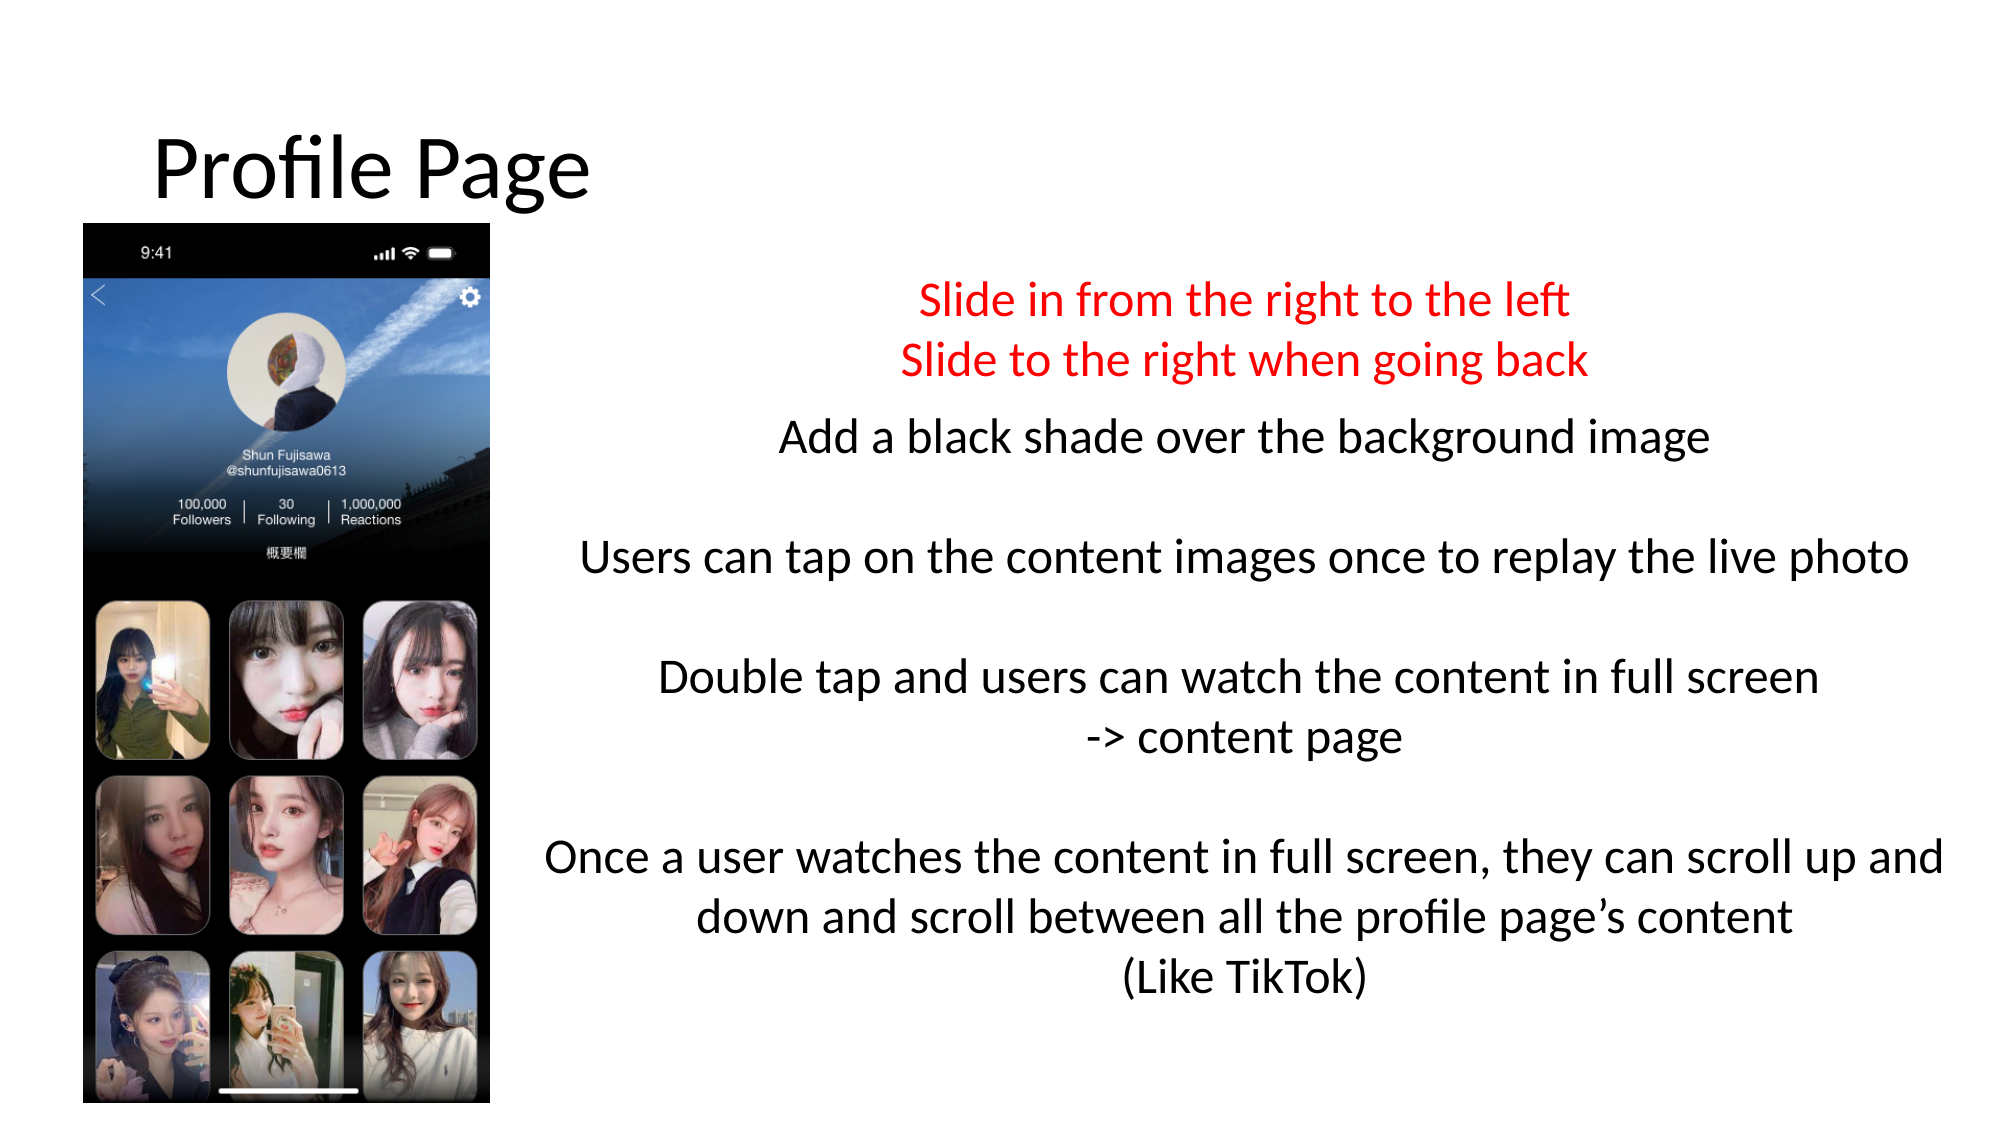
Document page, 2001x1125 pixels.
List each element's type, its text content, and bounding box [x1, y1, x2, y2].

text_box Slide in from the right to the left Slide to the right when going back [588, 258, 1902, 394]
text_box Add a black shade over the background image Users can tap on the content images once to replay the live photo Double tap and users can watch the content in full screen -> content page Once a user watches the content in full screen, they can scroll up and down and scroll between all the profile page’s content (Like TikTok) [496, 395, 2000, 1011]
picture [83, 223, 490, 1103]
title Profile Page [137, 59, 1863, 278]
